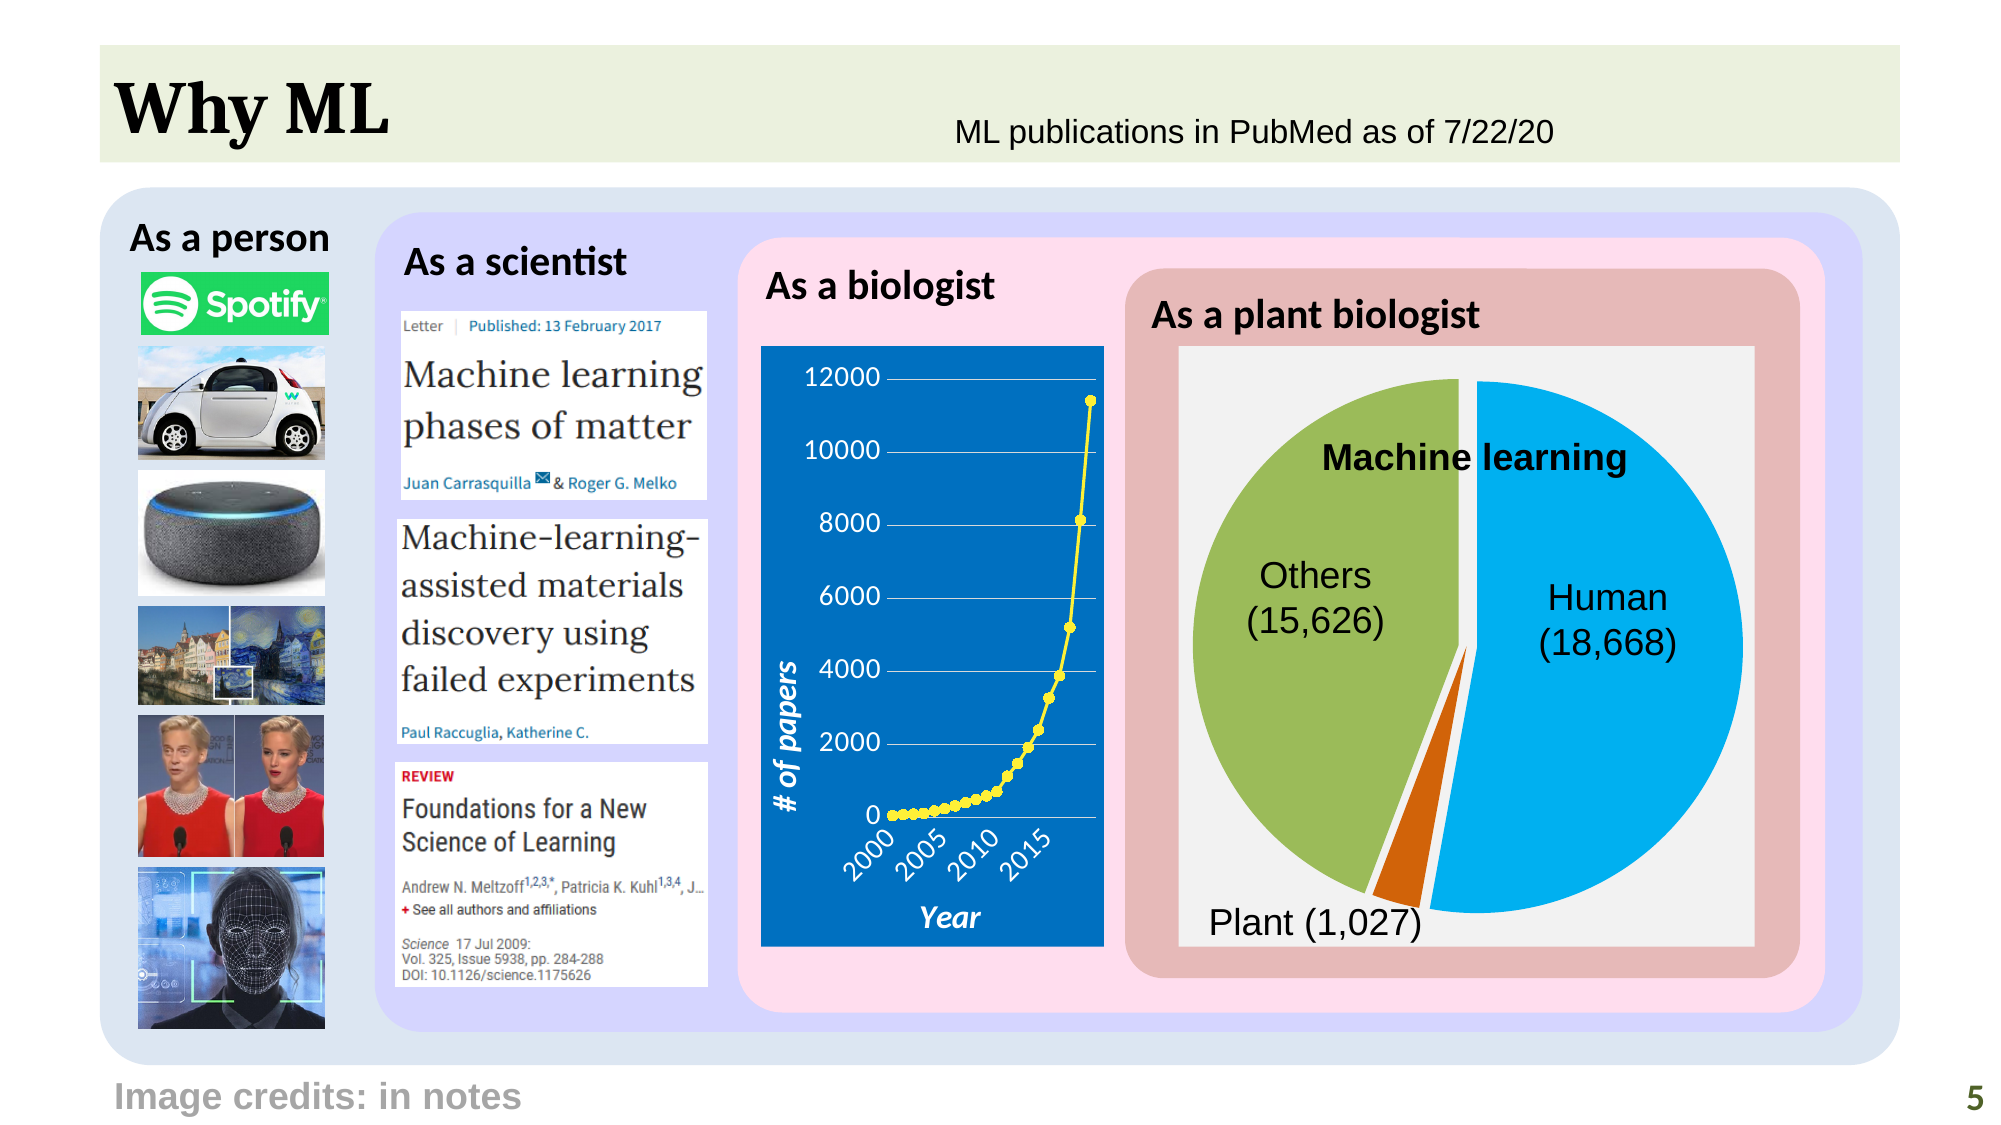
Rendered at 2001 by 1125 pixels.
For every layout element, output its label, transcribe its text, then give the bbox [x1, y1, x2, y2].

chart [760, 345, 1105, 947]
text_box Image credits: in notes [99, 1064, 538, 1125]
text_box As a biologist [735, 235, 1828, 1015]
picture [138, 345, 326, 460]
picture [138, 714, 325, 857]
text_box As a scientist [372, 210, 1865, 1034]
title Why ML [99, 44, 1901, 163]
text_box As a person [97, 185, 1903, 1068]
picture [395, 762, 708, 987]
picture [400, 310, 707, 501]
picture [141, 271, 329, 335]
chart [1178, 345, 1755, 947]
text_box ML publications in PubMed as of 7/22/20 [910, 102, 1600, 157]
picture [138, 866, 326, 1029]
picture [138, 470, 326, 596]
picture [397, 519, 708, 744]
text_box As a plant biologist [1122, 266, 1803, 981]
table_cell [135, 473, 328, 606]
slide_number 5 [1899, 1065, 2000, 1125]
picture [138, 606, 326, 705]
